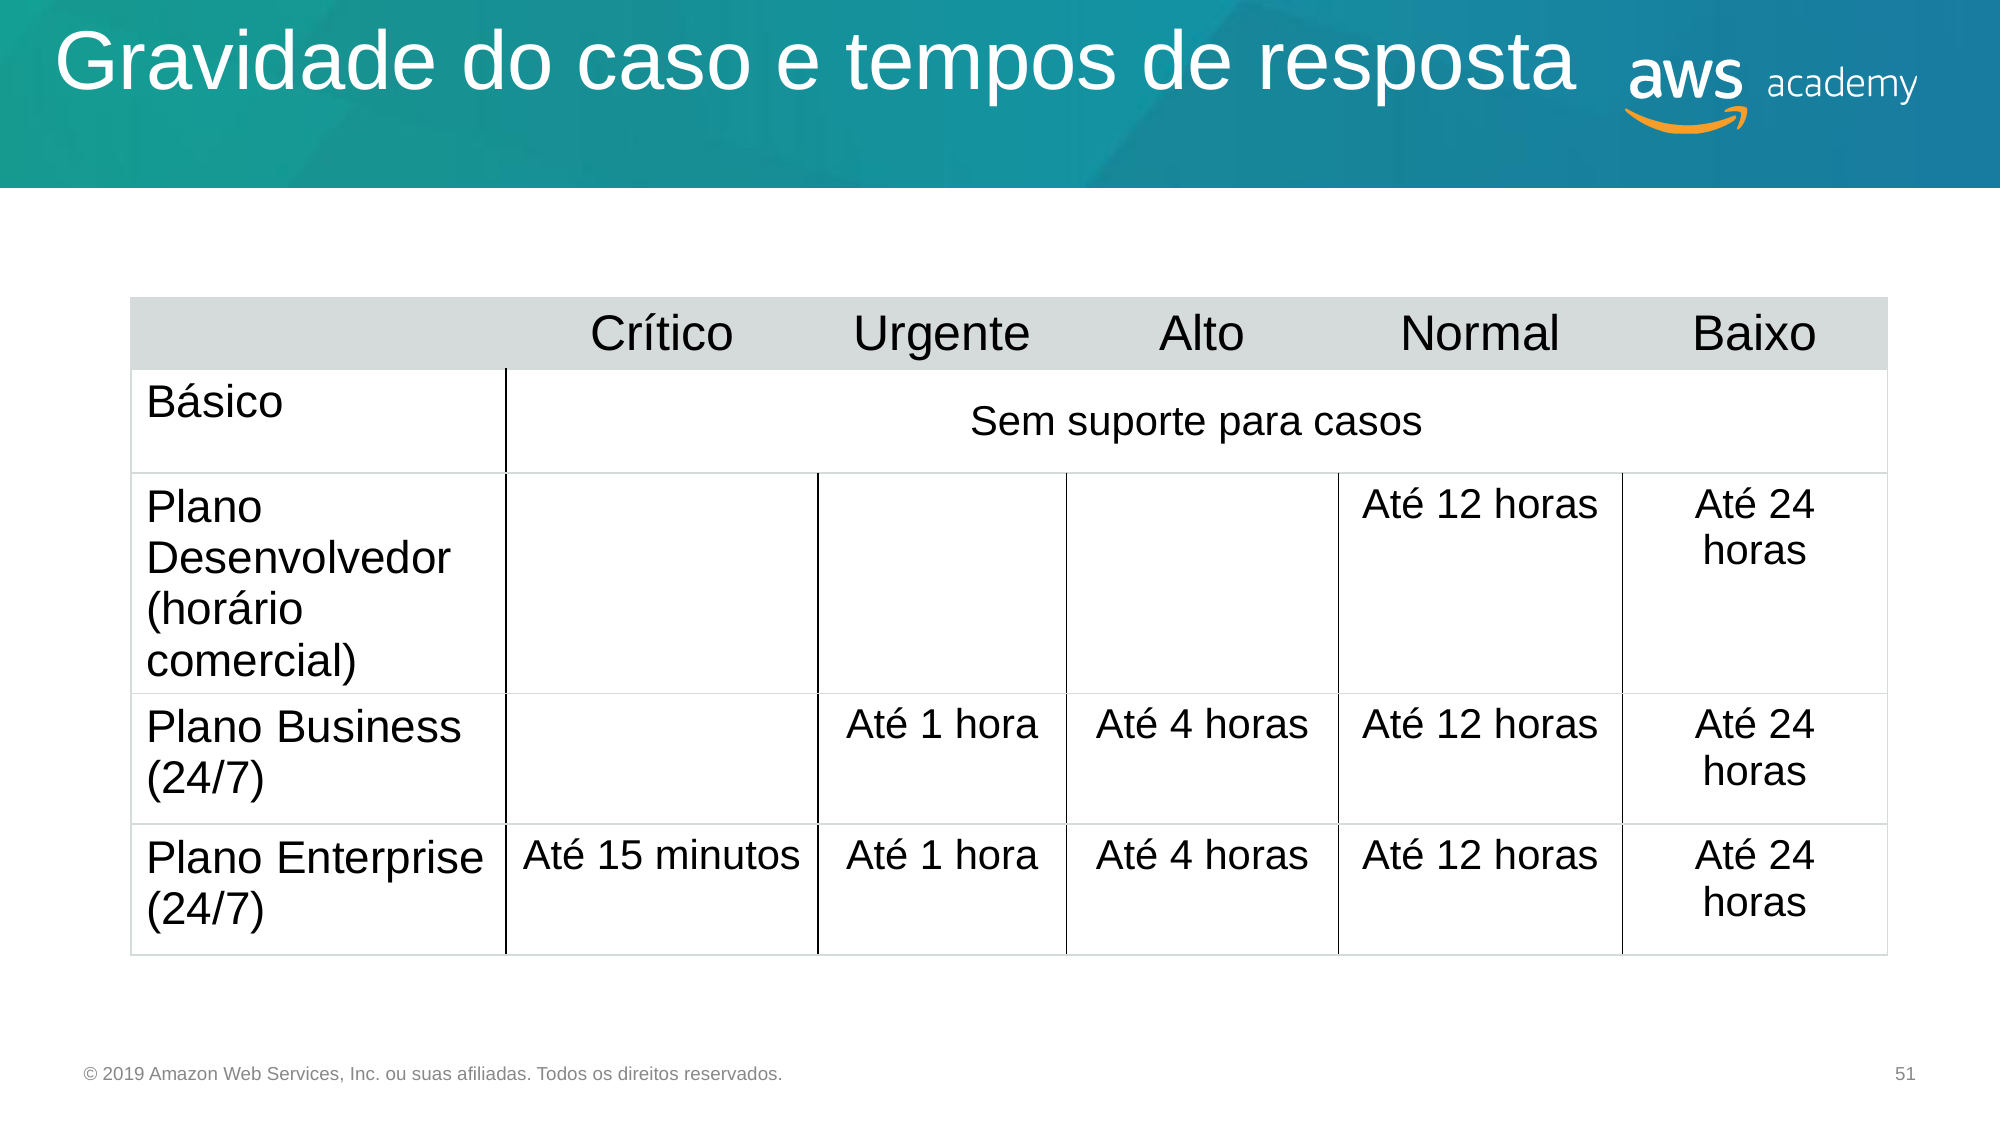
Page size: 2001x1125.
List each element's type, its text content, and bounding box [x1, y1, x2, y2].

picture [0, 0, 2000, 188]
table_cell Básico [132, 370, 505, 472]
table_cell Até 4 horas [1067, 694, 1338, 823]
table_cell Plano Enterprise (24/7) [132, 825, 505, 954]
footer © 2019 Amazon Web Services, Inc. ou suas afiliadas. Todos os direitos reservados. [68, 1042, 817, 1103]
table_cell Até 24 horas [1623, 474, 1887, 693]
title Gravidade do caso e tempos de resposta [39, 26, 1863, 189]
table_cell Até 12 horas [1339, 474, 1622, 693]
table_cell [507, 694, 817, 823]
table_cell Até 15 minutos [507, 825, 817, 954]
table_cell Até 24 horas [1623, 825, 1887, 954]
table_cell Plano Business (24/7) [132, 694, 505, 823]
table_cell Até 4 horas [1067, 825, 1338, 954]
table_header Normal [1338, 299, 1622, 368]
table_cell Até 24 horas [1623, 694, 1887, 823]
table_cell Plano Desenvolvedor (horário comercial) [132, 474, 505, 693]
table_cell Até 12 horas [1339, 825, 1622, 954]
table_cell Sem suporte para casos [507, 370, 1887, 472]
table_cell Até 1 hora [819, 694, 1066, 823]
table_header Baixo [1622, 299, 1887, 368]
table_cell Até 1 hora [819, 825, 1066, 954]
table_header Crítico [506, 299, 818, 368]
table_header Urgente [818, 299, 1067, 368]
slide_number 51 [1481, 1042, 1932, 1103]
table_header [132, 299, 506, 368]
table_header Alto [1067, 299, 1338, 368]
table_cell [507, 474, 817, 693]
table_cell [1067, 474, 1338, 693]
table_cell [819, 474, 1066, 693]
table_cell Até 12 horas [1339, 694, 1622, 823]
